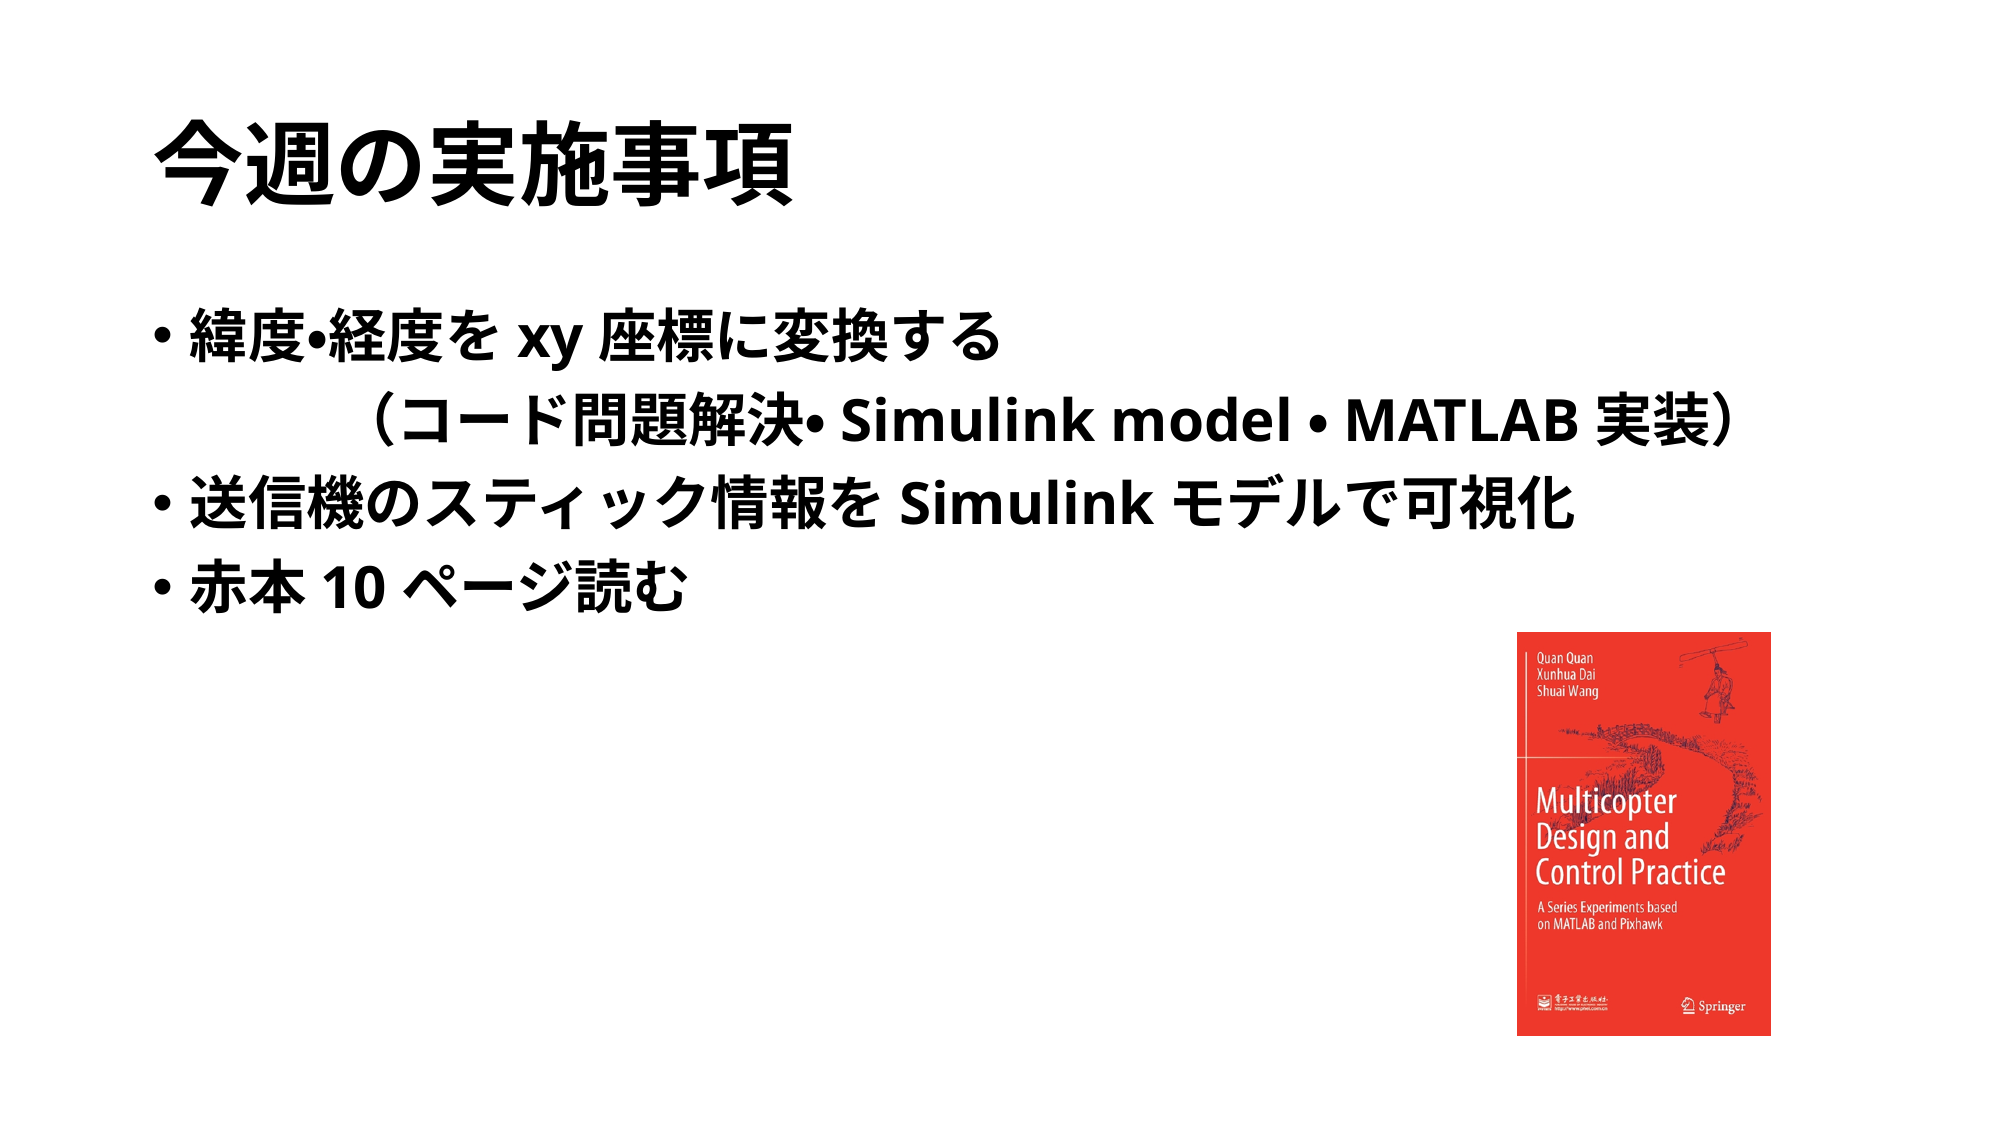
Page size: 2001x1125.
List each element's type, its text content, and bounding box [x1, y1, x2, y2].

title 今週の実施事項 [137, 59, 1863, 278]
picture [1517, 632, 1771, 1036]
list 緯度・経度をxy座標に変換する （コード問題解決・Simulink model・MATLAB実装） 送信機のスティック情報をSimulinkモデルで可視化 赤本10ページ読む [137, 299, 1863, 1014]
